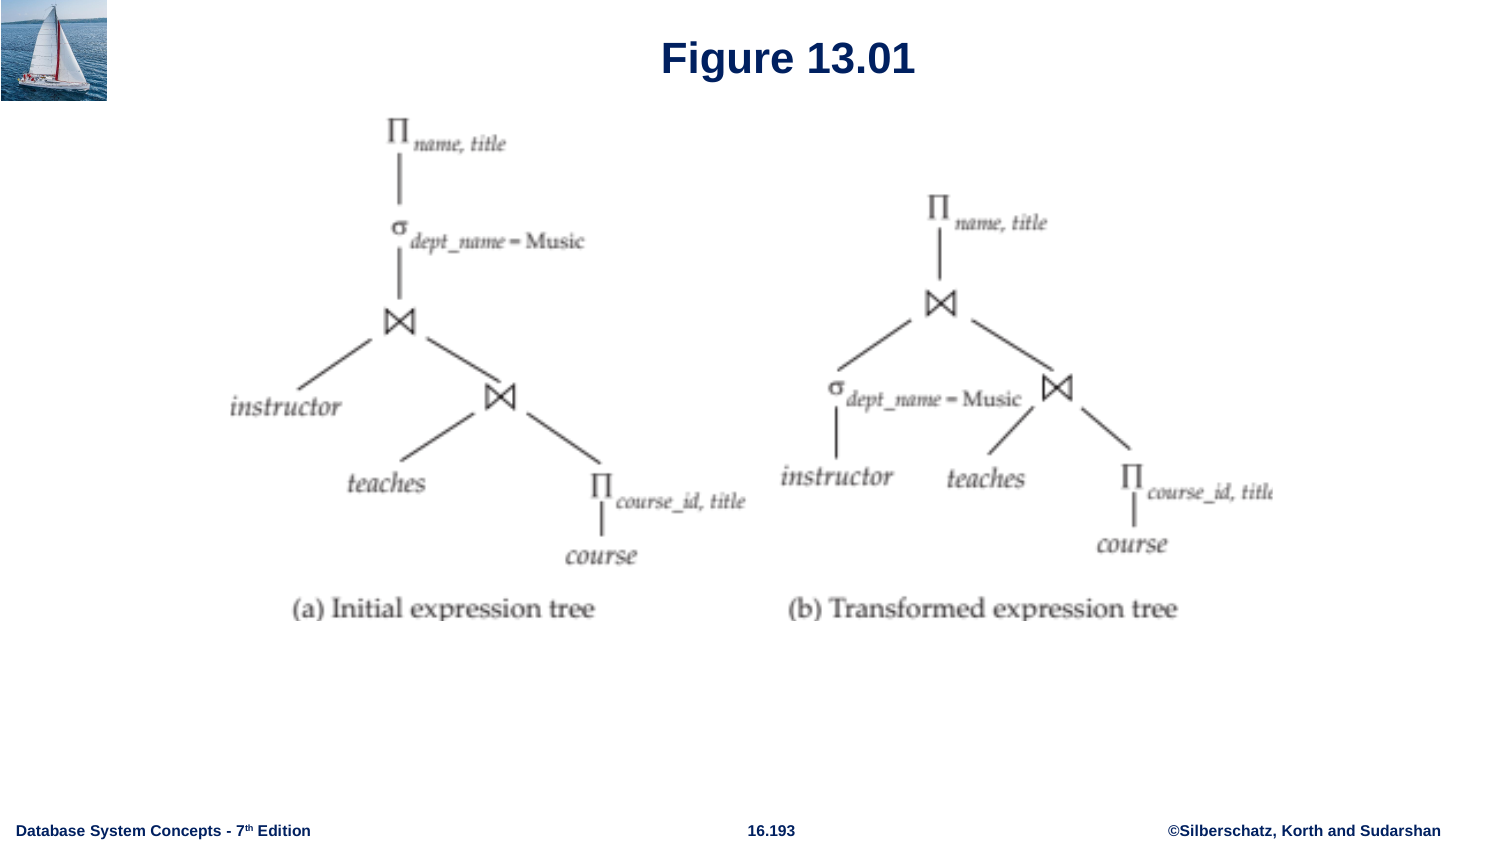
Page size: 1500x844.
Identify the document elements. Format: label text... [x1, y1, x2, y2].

picture [1, 0, 107, 101]
title Figure 13.01 [125, 14, 1452, 90]
picture [230, 112, 1273, 621]
